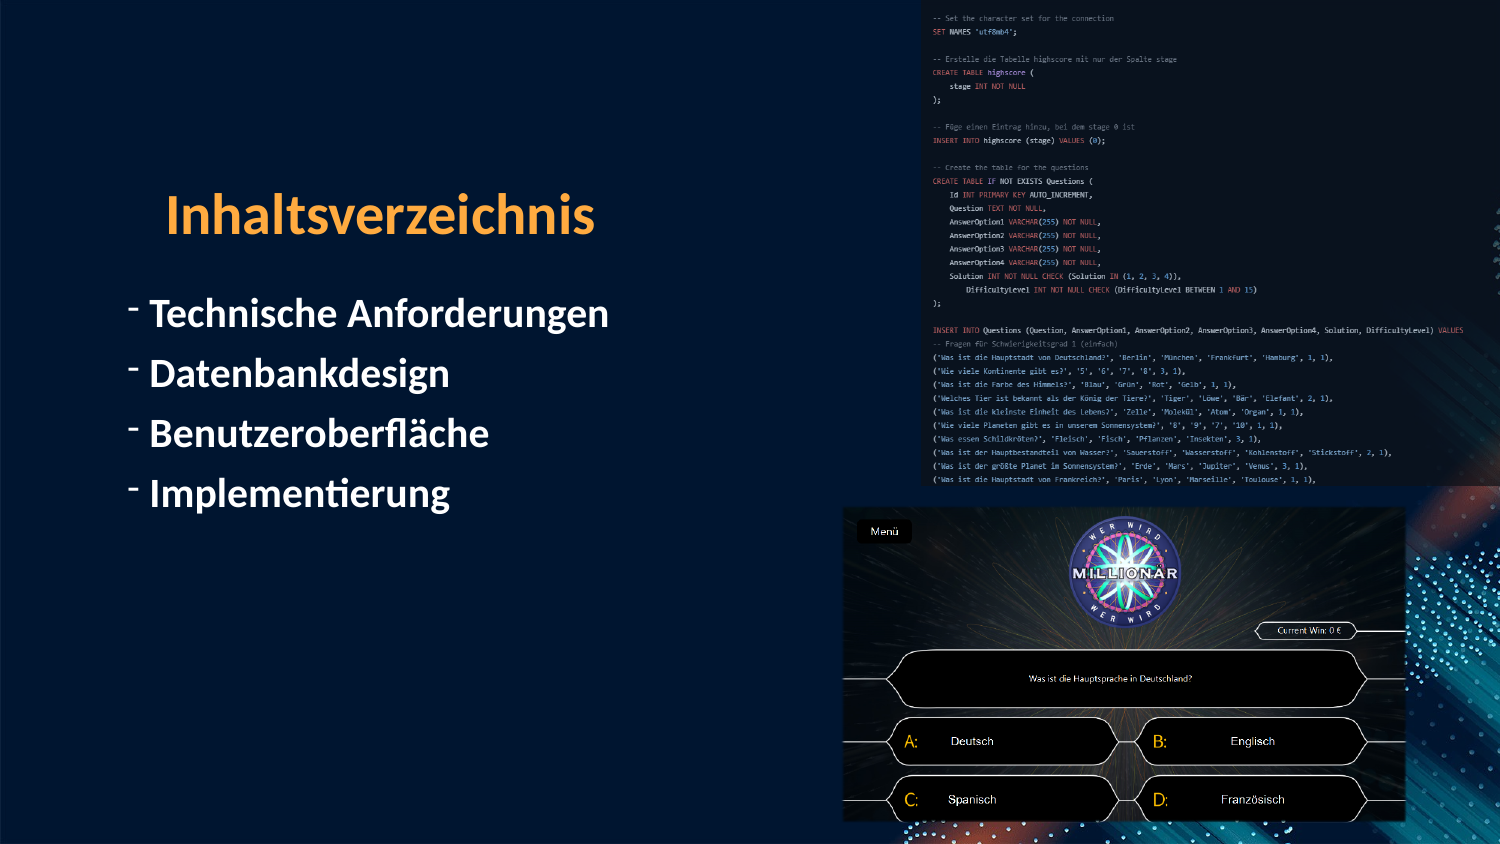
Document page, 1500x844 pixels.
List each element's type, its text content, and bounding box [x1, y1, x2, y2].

text_box Inhaltsverzeichnis [149, 168, 920, 254]
text_box Technische Anforderungen Datenbankdesign Benutzeroberfläche Implementierung [112, 268, 1313, 524]
picture [920, 0, 1500, 486]
picture [841, 504, 1407, 823]
